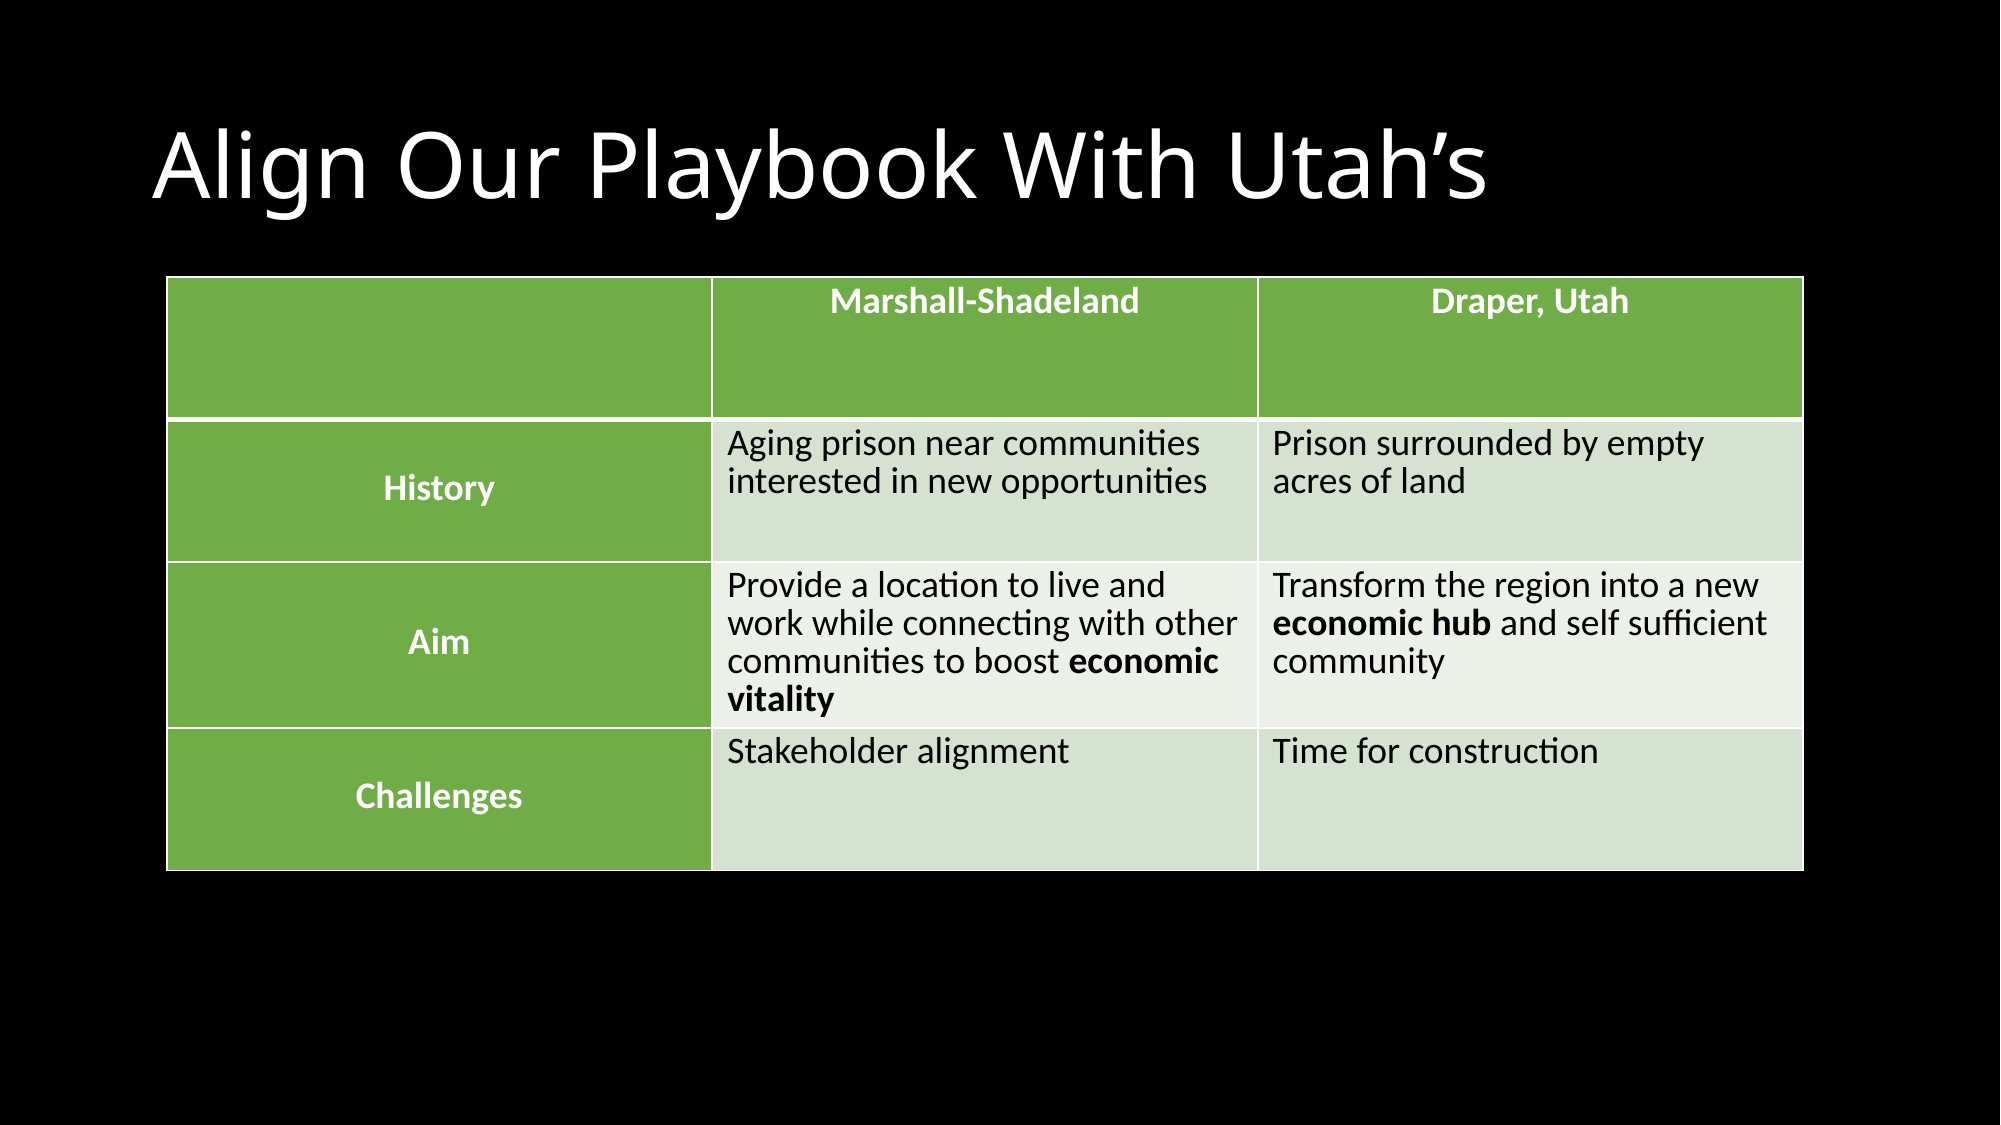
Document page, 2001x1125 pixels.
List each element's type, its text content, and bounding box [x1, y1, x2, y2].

table_header Draper, Utah [1259, 278, 1802, 417]
title Align Our Playbook With Utah’s [137, 59, 1863, 278]
table_cell Transform the region into a new economic hub and self sufficient community [1259, 563, 1802, 727]
table_cell Provide a location to live and work while connecting with other communities to boost economic vitality [713, 563, 1257, 727]
table_header [168, 278, 711, 417]
table_cell Time for construction [1259, 729, 1802, 870]
table_cell History [168, 422, 711, 561]
table_cell Stakeholder alignment [713, 729, 1257, 870]
table_header Marshall-Shadeland [713, 278, 1257, 417]
table_cell Prison surrounded by empty acres of land [1259, 422, 1802, 561]
table_cell Challenges [168, 729, 711, 870]
table_cell Aim [168, 563, 711, 727]
table_cell Aging prison near communities interested in new opportunities [713, 422, 1257, 561]
